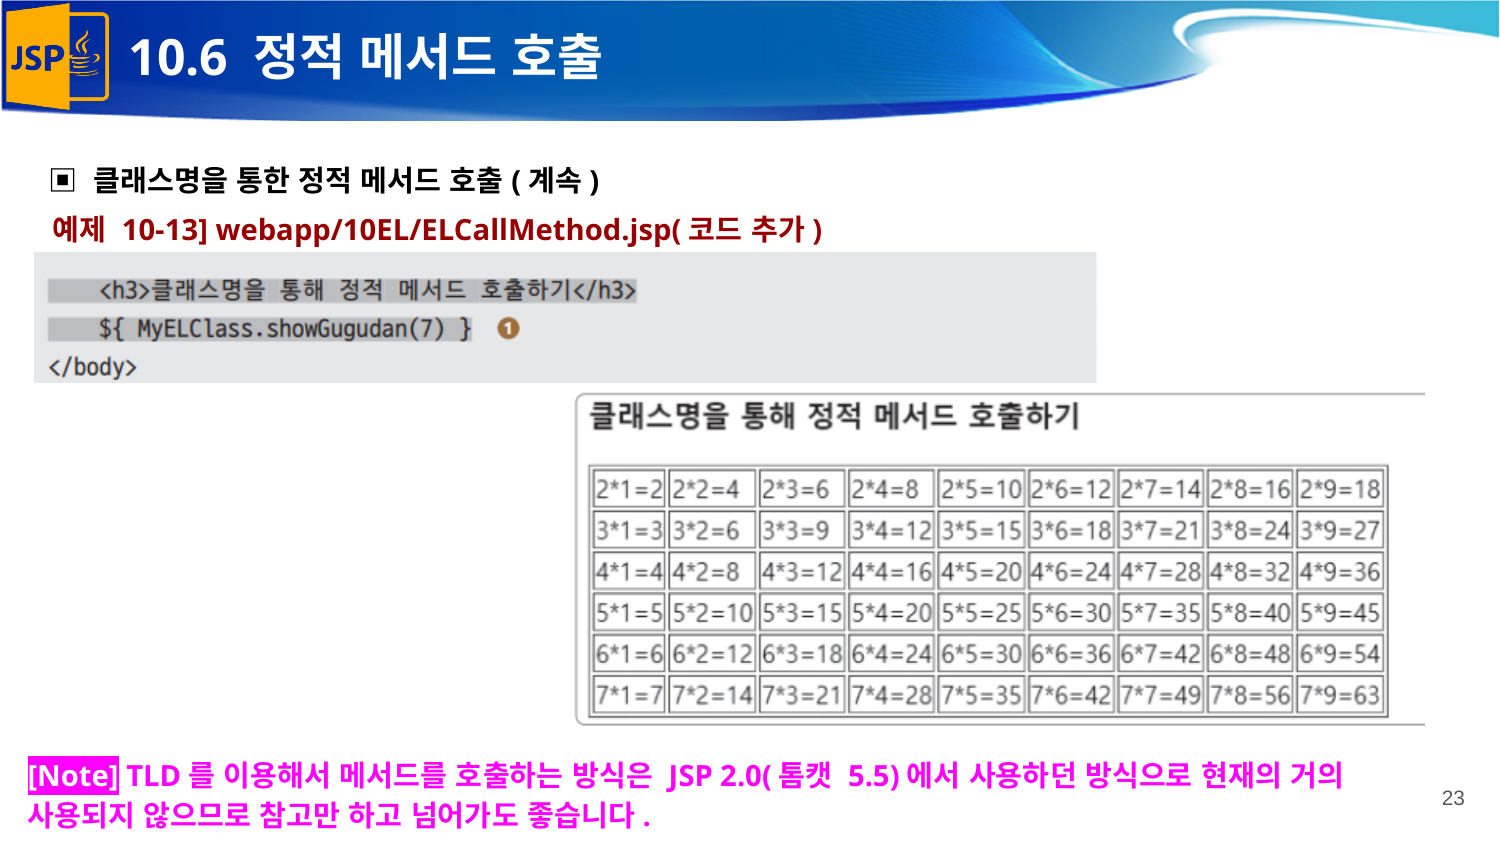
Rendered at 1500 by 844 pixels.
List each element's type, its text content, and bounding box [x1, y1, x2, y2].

title 10.6 정적 메서드 호출 [113, 10, 1500, 105]
text_box 예제 10-13] webapp/10EL/ELCallMethod.jsp(코드 추가) [37, 191, 931, 250]
picture [0, 0, 1500, 121]
text_box ▣ 클래스명을 통한 정적 메서드 호출(계속) [33, 142, 1432, 423]
slide_number ‹#› [1389, 764, 1480, 830]
picture [33, 252, 1098, 383]
text_box [Note] TLD를 이용해서 메서드를 호출하는 방식은 JSP 2.0(톰캣 5.5)에서 사용하던 방식으로 현재의 거의 사용되지 않으므로 참고만 하고 넘어가도 좋습니다. [12, 737, 1378, 844]
picture [563, 387, 1426, 732]
